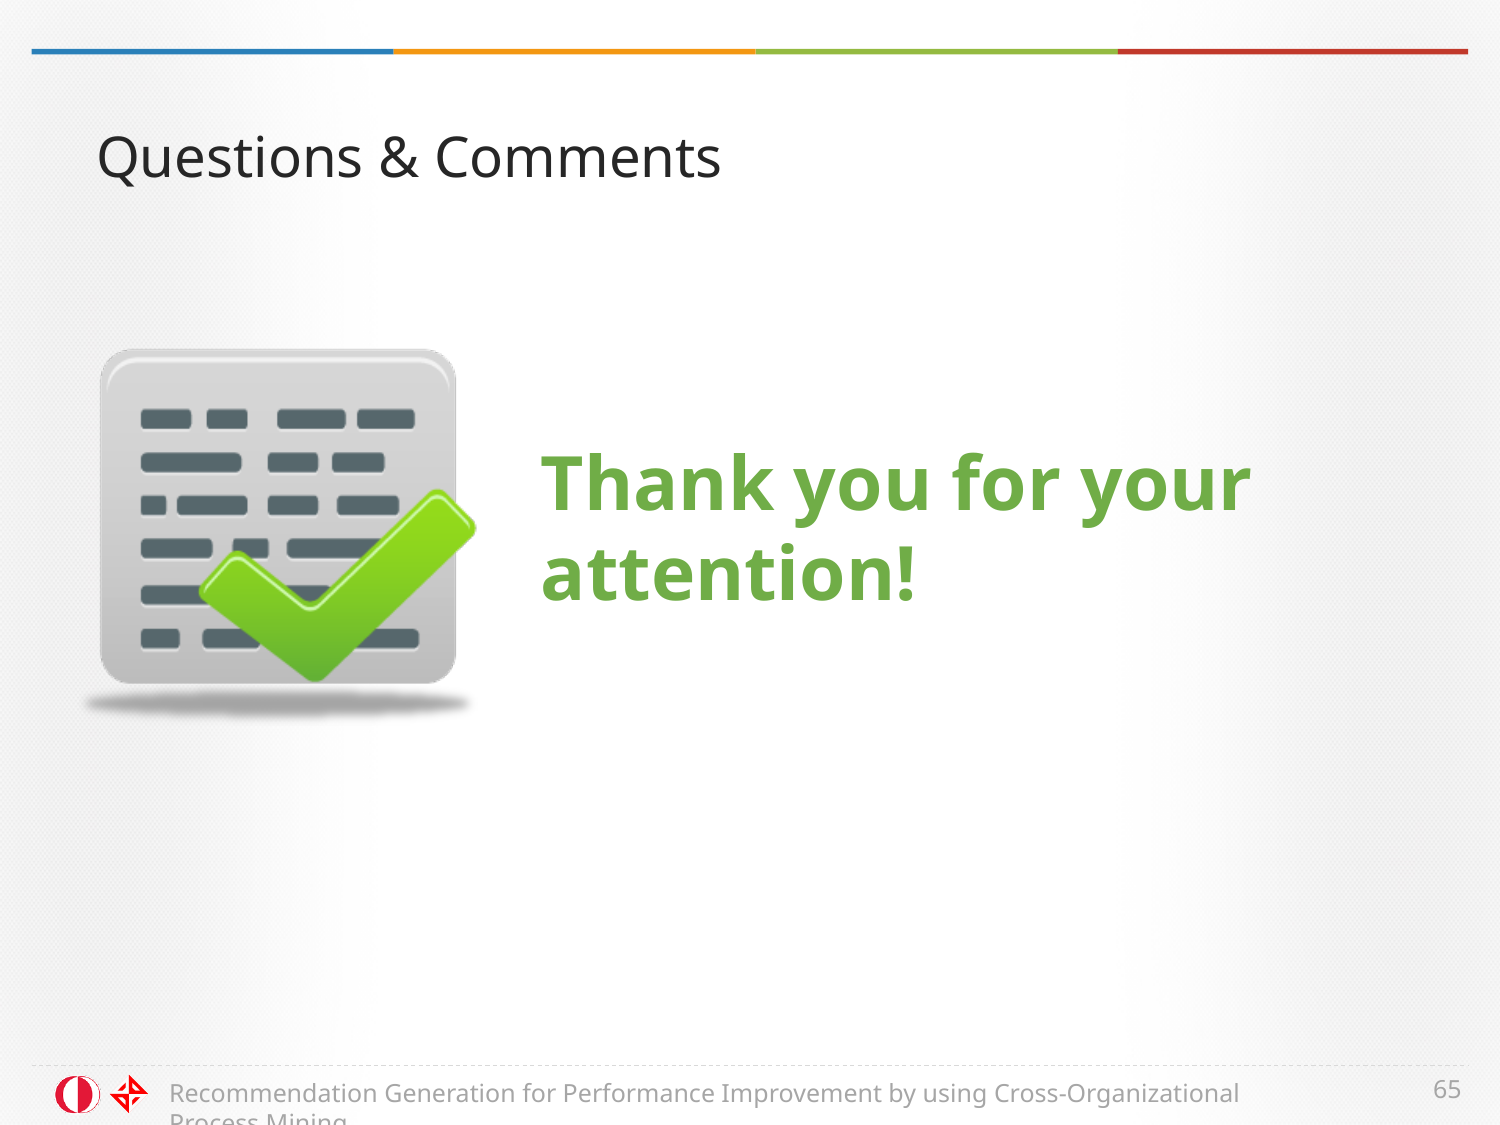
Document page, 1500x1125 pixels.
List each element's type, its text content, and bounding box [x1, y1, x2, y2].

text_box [31, 48, 1469, 55]
picture [272, 1116, 281, 1125]
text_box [31, 1065, 1477, 1116]
picture [174, 1116, 181, 1123]
text_box Thank you for your attention! [526, 427, 1423, 623]
picture [179, 1116, 267, 1125]
picture [0, 0, 1500, 1125]
text_box Questions & Comments [81, 114, 1500, 197]
